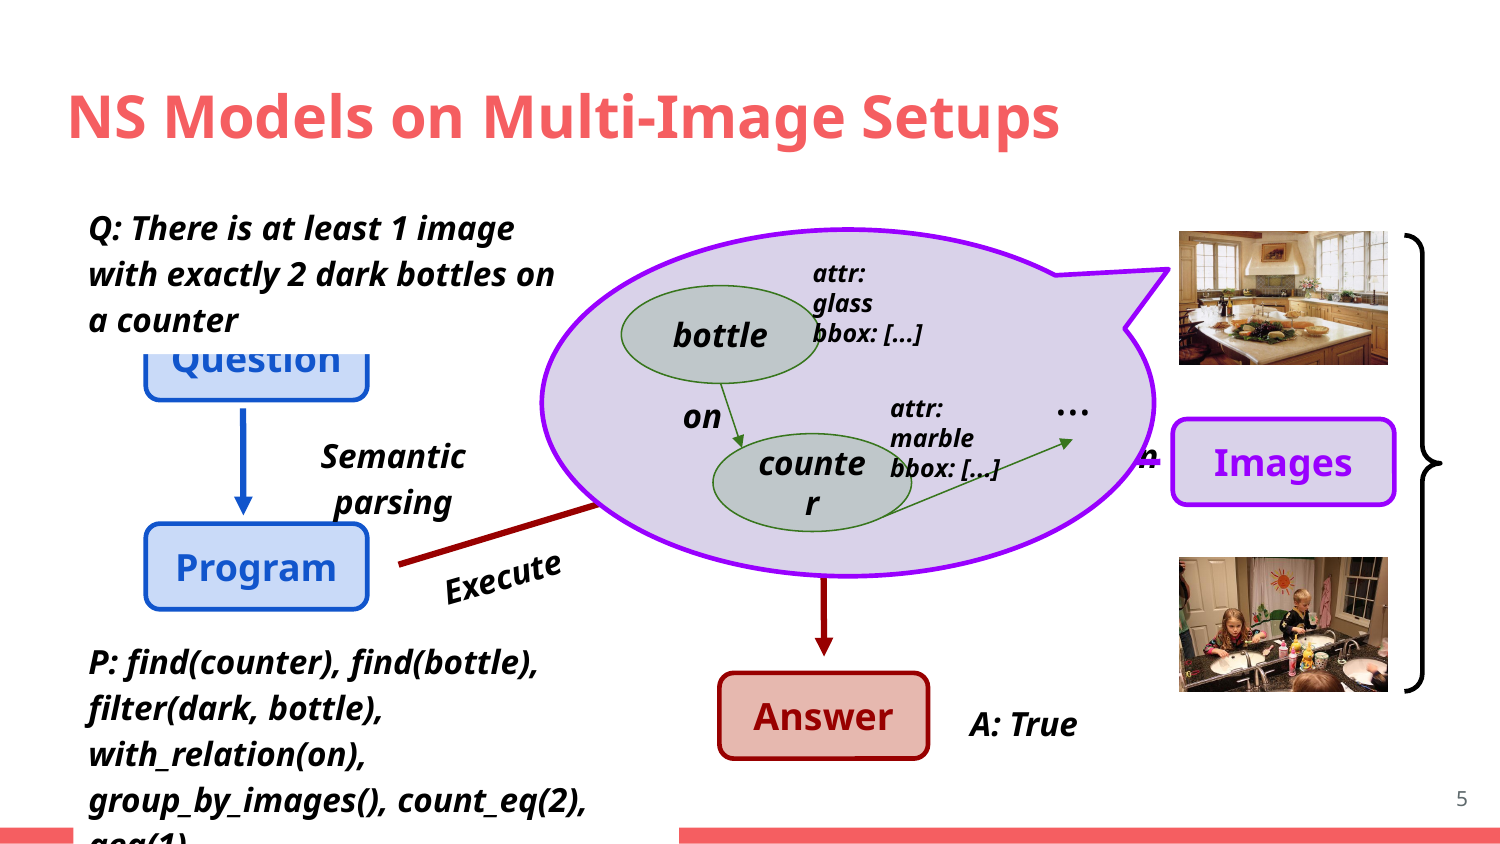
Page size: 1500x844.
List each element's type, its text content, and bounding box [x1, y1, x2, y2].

text_box P: find(counter), find(bottle), filter(dark, bottle), with_relation(on), group_by_images(), count_eq(2), geq(1) [73, 620, 679, 844]
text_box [145, 314, 530, 610]
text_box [398, 488, 929, 759]
text_box A: True [955, 700, 1110, 759]
slide_number 5 [1392, 767, 1483, 833]
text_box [541, 229, 1155, 577]
title NS Models on Multi-Image Setups [51, 64, 1444, 176]
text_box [932, 231, 1441, 692]
text_box Q: There is at least 1 image with exactly 2 dark bottles on a counter [73, 186, 592, 355]
